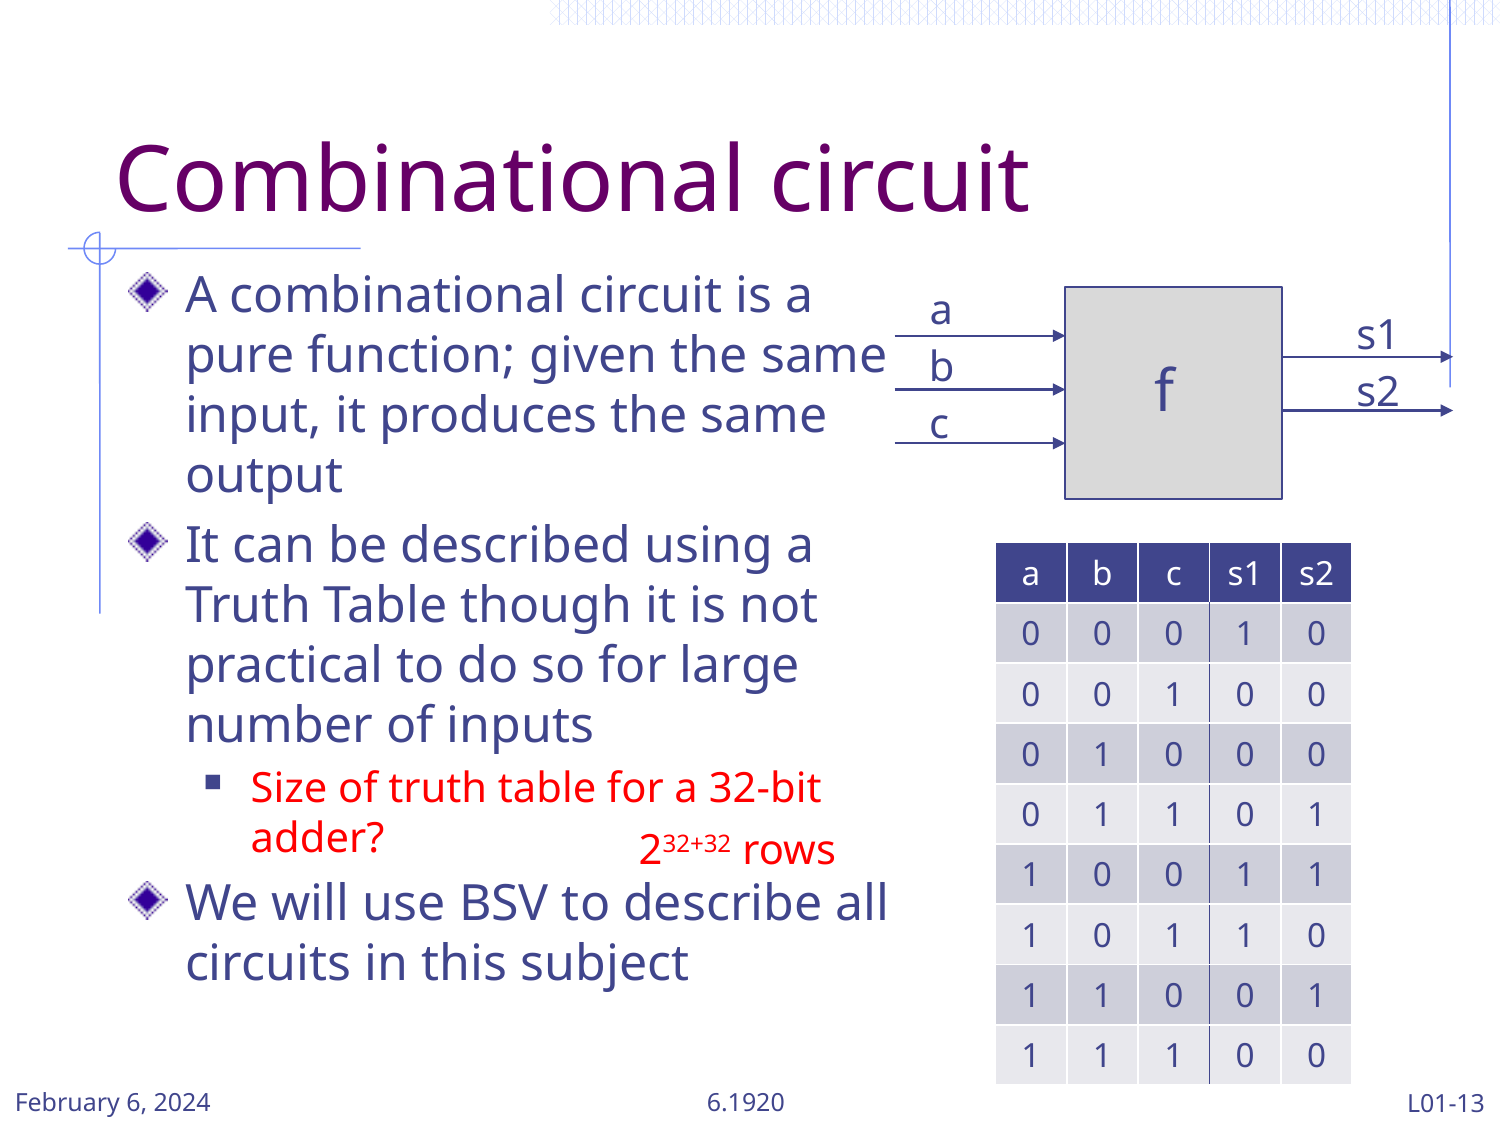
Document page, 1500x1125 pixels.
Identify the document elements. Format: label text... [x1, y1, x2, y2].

table_cell 0 [1210, 724, 1280, 783]
list A combinational circuit is a pure function; given the same input, it produces the same output It can be described using a Truth Table though it is not practical to do so for large number of inputs Size of truth table for a 32-bit adder? We will use BSV to describe all circuits in this subject [113, 254, 952, 930]
table_cell 1 [1139, 905, 1209, 964]
table_cell 0 [1068, 604, 1137, 662]
table_cell 1 [1139, 664, 1209, 722]
table_cell 1 [1068, 965, 1137, 1024]
table_cell 1 [1210, 604, 1280, 662]
table_cell 1 [1139, 1026, 1209, 1084]
table_cell 0 [1068, 664, 1137, 722]
table_cell 0 [1139, 724, 1209, 783]
table_cell 1 [1068, 1026, 1137, 1084]
table_cell 0 [1139, 965, 1209, 1024]
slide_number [0, 1081, 300, 1125]
picture [128, 881, 168, 920]
table_cell 0 [1282, 1026, 1351, 1084]
table_cell 0 [996, 724, 1066, 783]
table_cell 1 [1210, 905, 1280, 964]
table_cell 0 [1282, 604, 1351, 662]
title Combinational circuit [99, 49, 1376, 238]
table_cell 0 [1282, 724, 1351, 783]
table_cell 1 [1210, 845, 1280, 903]
table_cell 0 [1068, 905, 1137, 964]
table_header b [1068, 543, 1137, 602]
text_box 232+32 rows [623, 821, 851, 882]
table_cell 1 [1282, 845, 1351, 903]
table_cell 1 [1139, 785, 1209, 843]
table_cell 0 [1139, 604, 1209, 662]
table_cell 0 [1210, 965, 1280, 1024]
table_cell 0 [1282, 664, 1351, 722]
table_cell 0 [996, 604, 1066, 662]
table_cell 0 [996, 664, 1066, 722]
table_cell 0 [1210, 664, 1280, 722]
table_cell 1 [1068, 785, 1137, 843]
table_cell 0 [1210, 785, 1280, 843]
picture [128, 272, 168, 312]
table_header s1 [1210, 543, 1280, 602]
table_header s2 [1282, 543, 1351, 602]
table_cell 1 [1282, 965, 1351, 1024]
table_cell 0 [1068, 845, 1137, 903]
table_cell 1 [1068, 724, 1137, 783]
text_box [894, 280, 1454, 500]
table_cell 1 [1282, 785, 1351, 843]
table_cell 0 [1210, 1026, 1280, 1084]
table_header a [996, 543, 1066, 602]
slide_number L01-13 [1337, 1082, 1500, 1125]
picture [128, 522, 168, 562]
table_cell 1 [996, 1026, 1066, 1084]
table_cell 0 [1139, 845, 1209, 903]
table_cell 1 [996, 965, 1066, 1024]
table_cell 0 [996, 785, 1066, 843]
footer 6.1920 [508, 1081, 984, 1125]
table_cell 0 [1282, 905, 1351, 964]
table_cell 1 [996, 905, 1066, 964]
table_cell 1 [996, 845, 1066, 903]
table_header c [1139, 543, 1209, 602]
